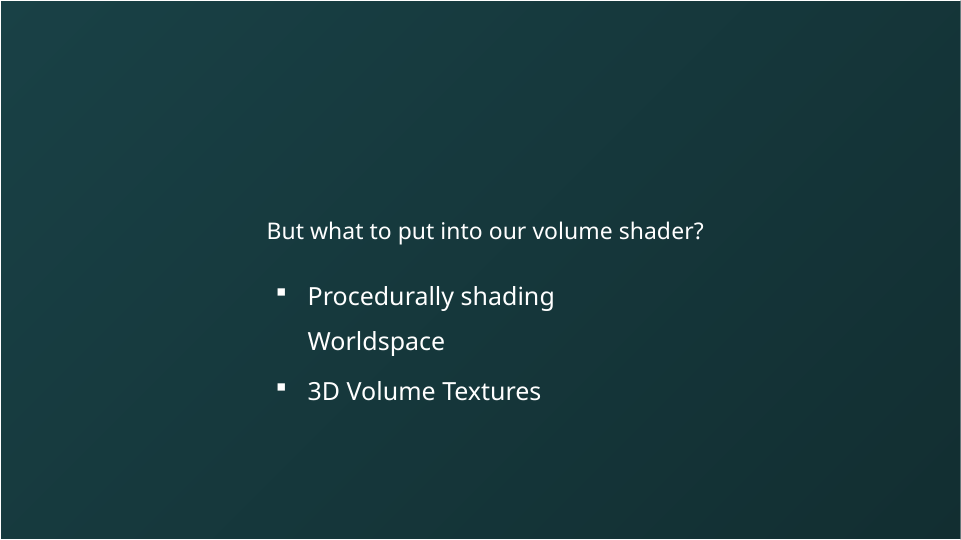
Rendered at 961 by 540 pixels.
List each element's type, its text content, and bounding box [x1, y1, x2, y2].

subtitle But what to put into our volume shader? [149, 214, 822, 353]
text_box Procedurally shading Worldspace 3D Volume Textures [260, 258, 711, 396]
